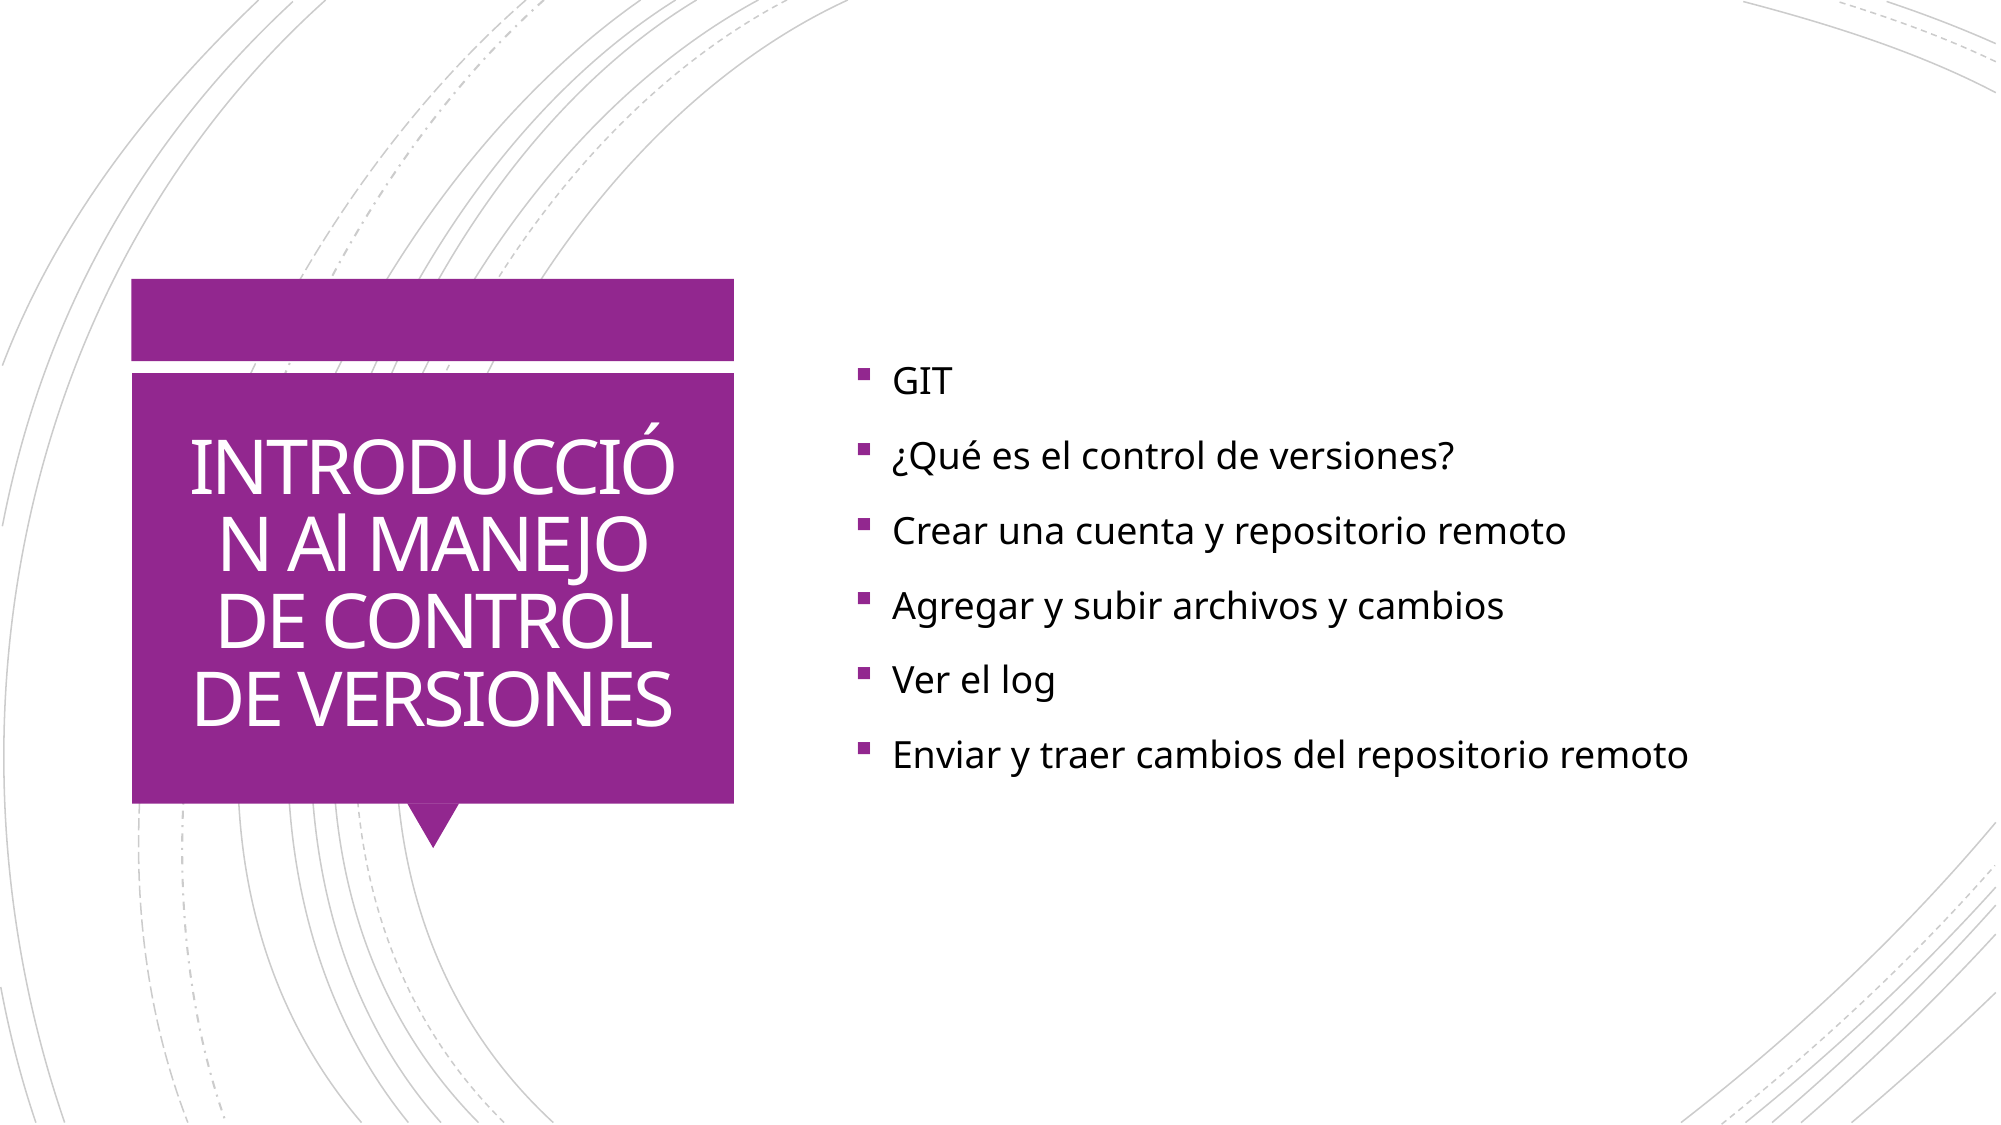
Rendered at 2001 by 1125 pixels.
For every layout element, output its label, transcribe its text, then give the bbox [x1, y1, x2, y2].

list GIT ¿Qué es el control de versiones? Crear una cuenta y repositorio remoto Agregar y subir archivos y cambios Ver el log Enviar y traer cambios del repositorio remoto [839, 131, 1871, 993]
title INTRODUCCIÓN Al MANEJO DE CONTROL DE VERSIONES [145, 385, 720, 789]
